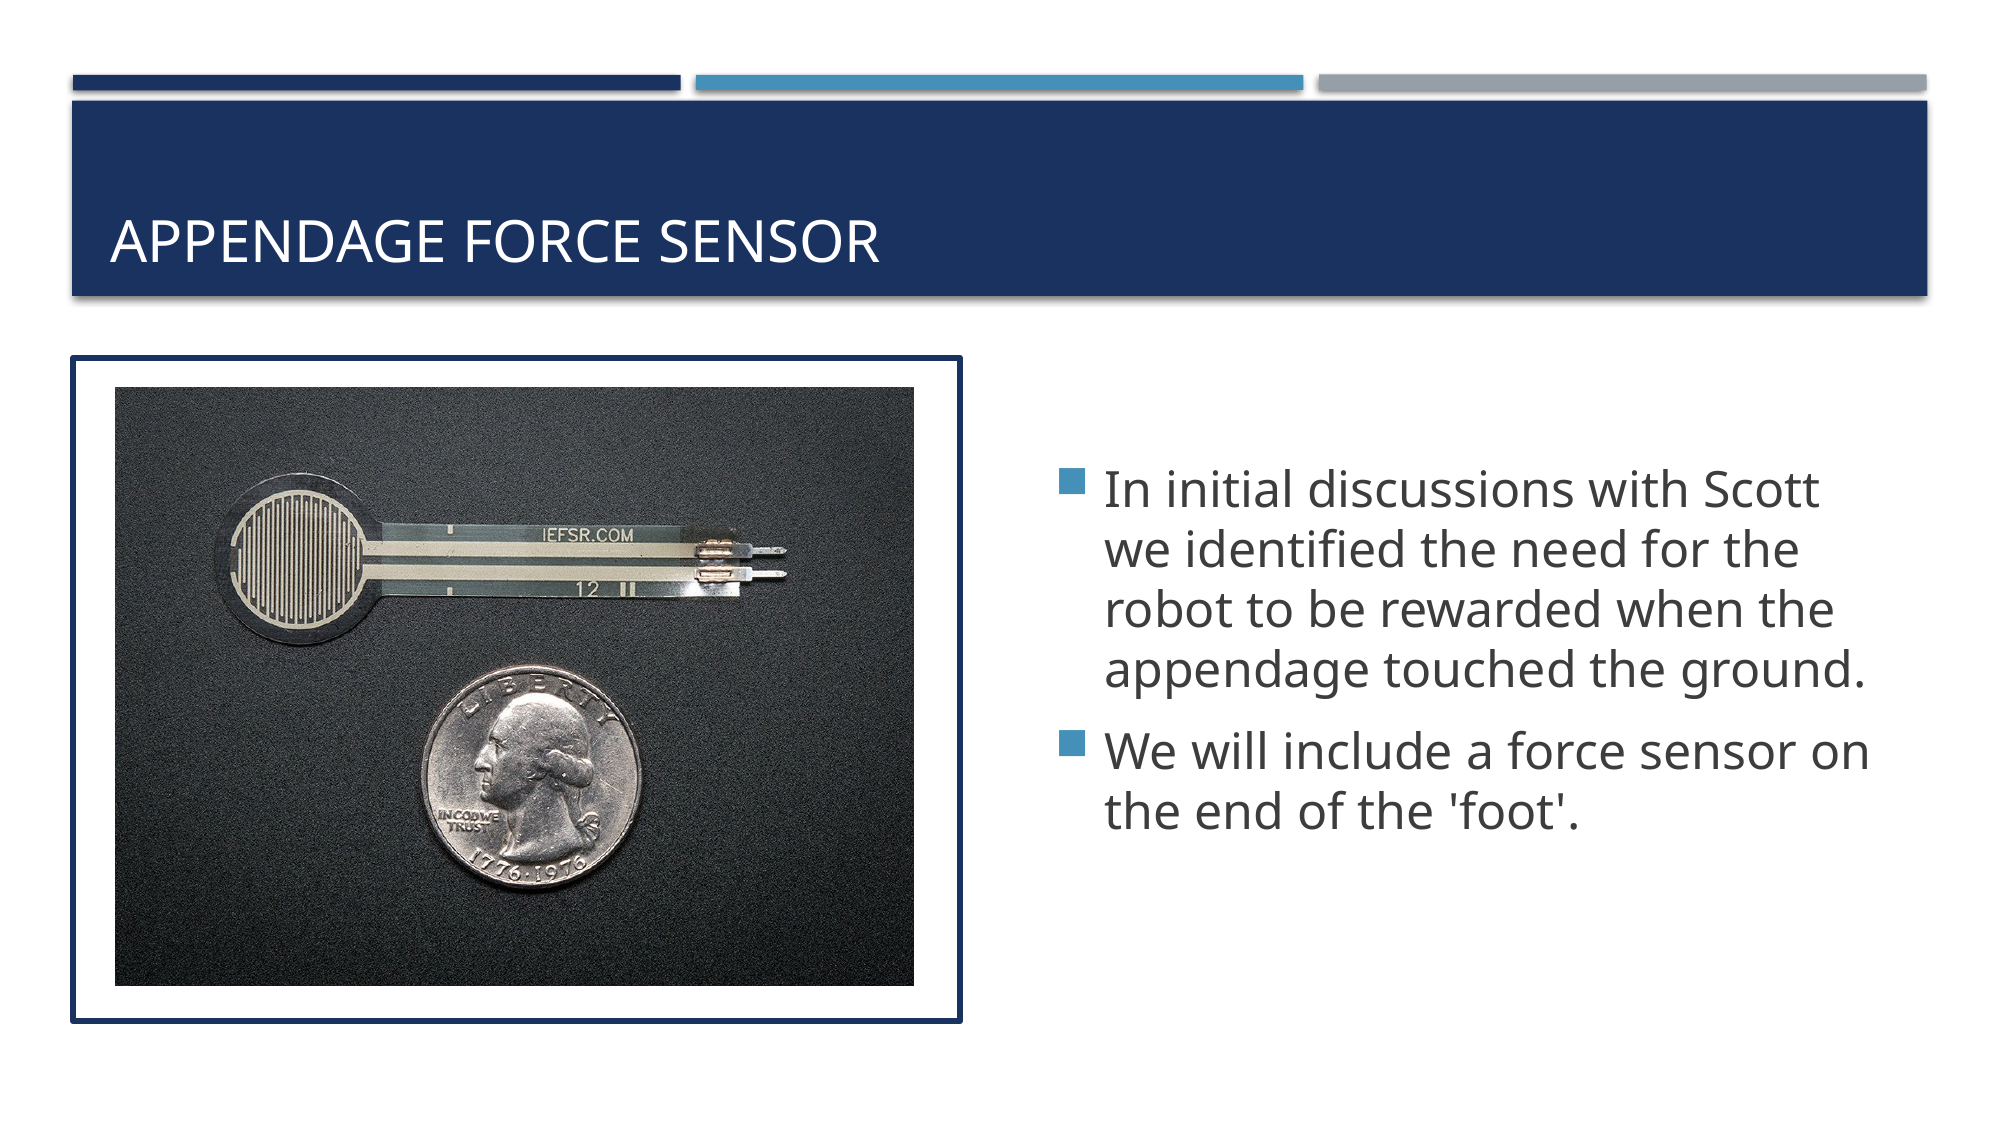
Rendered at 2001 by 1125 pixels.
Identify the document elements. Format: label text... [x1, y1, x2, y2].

picture [115, 386, 915, 987]
text_box [71, 356, 962, 1023]
title Appendage force sensor [95, 115, 1905, 282]
list In initial discussions with Scott we identified the need for the robot to be rewarded when the appendage touched the ground. We will include a force sensor on the end of the 'foot'. [1039, 357, 1905, 1022]
